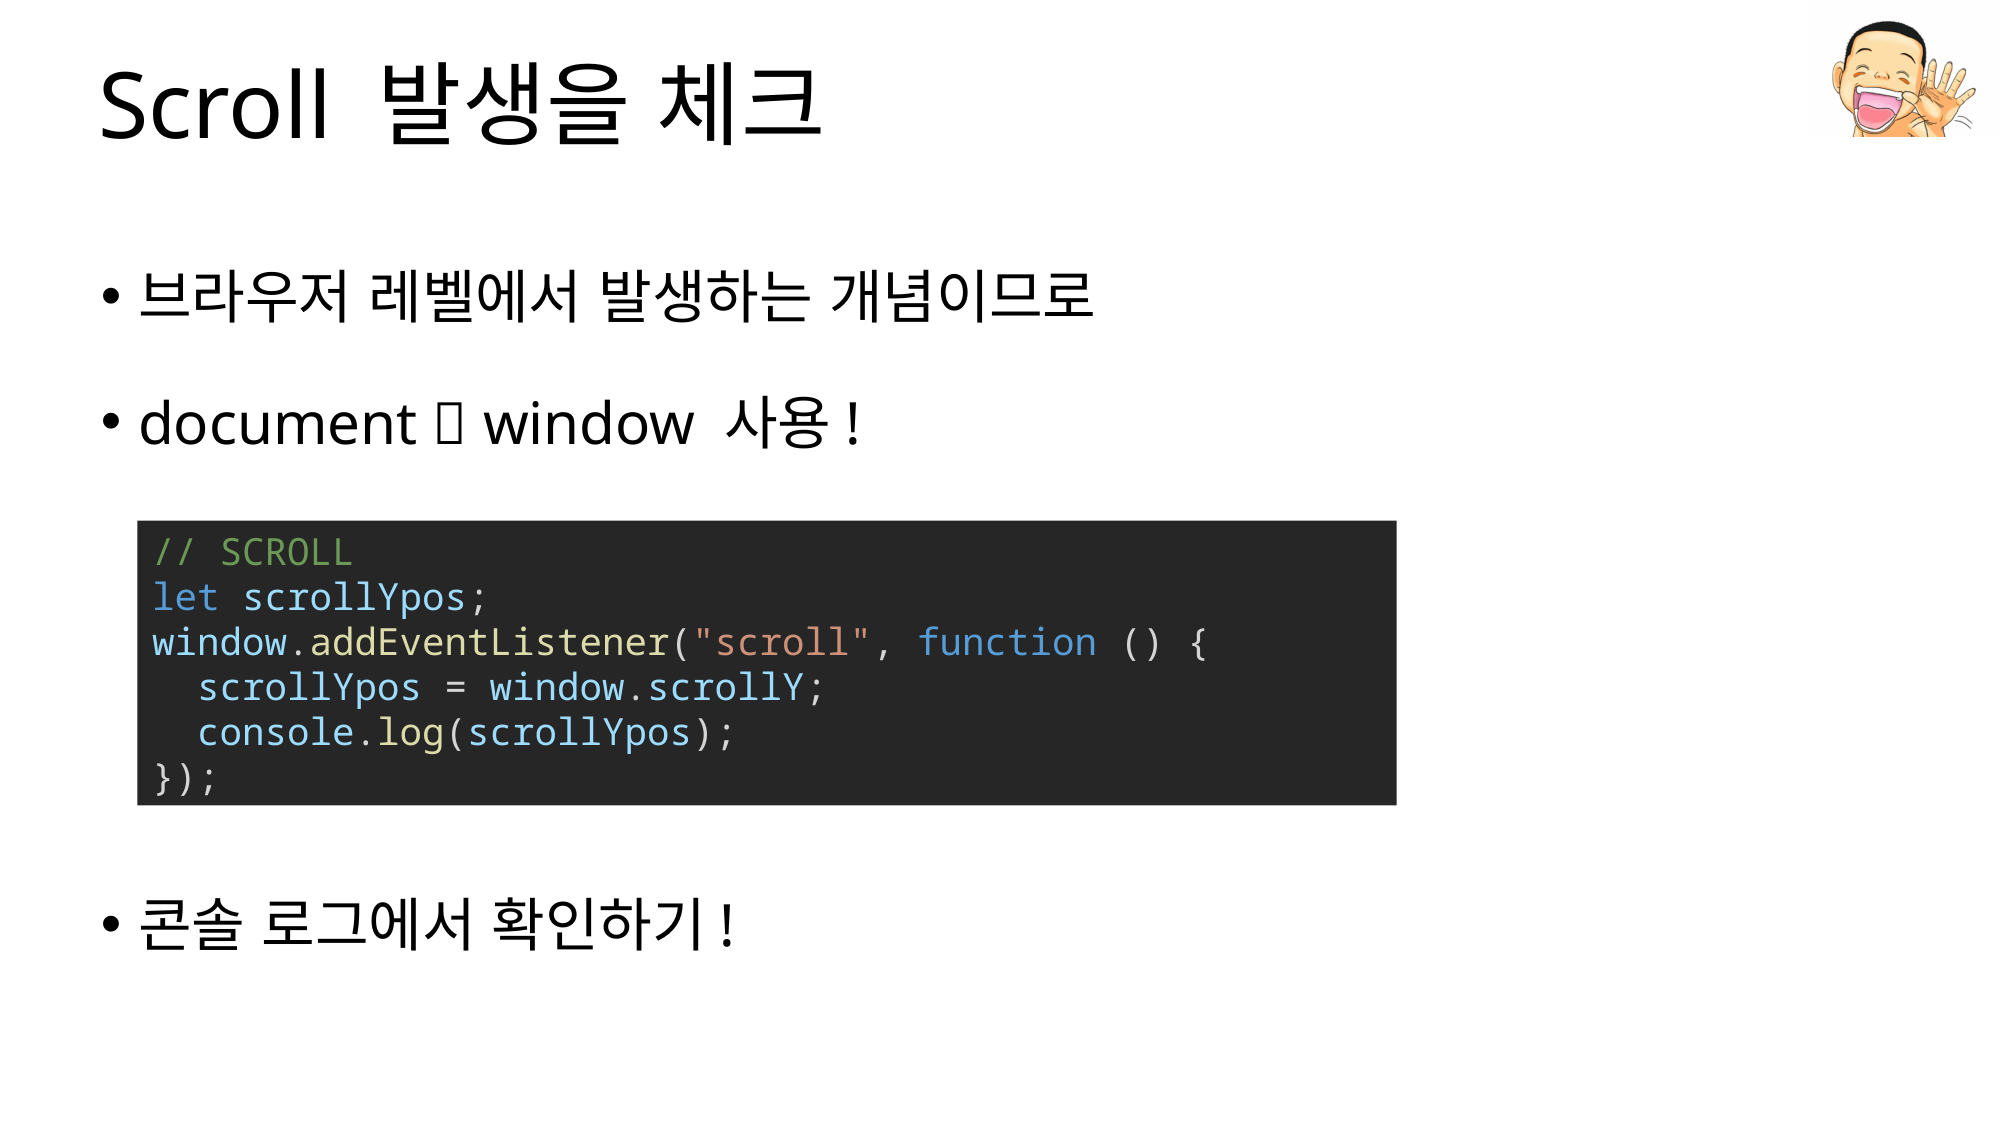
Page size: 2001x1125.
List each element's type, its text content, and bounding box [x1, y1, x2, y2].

title Scroll 발생을 체크 [83, 0, 1931, 218]
text_box 브라우저 레벨에서 발생하는 개념이므로 document  window 사용! 콘솔 로그에서 확인하기! [85, 217, 1863, 1077]
text_box // SCROLL let scrollYpos; window.addEventListener("scroll", function () { scrollYpos = window.scrollY; console.log(scrollYpos); }); [137, 520, 1397, 806]
picture [1931, 0, 2000, 137]
